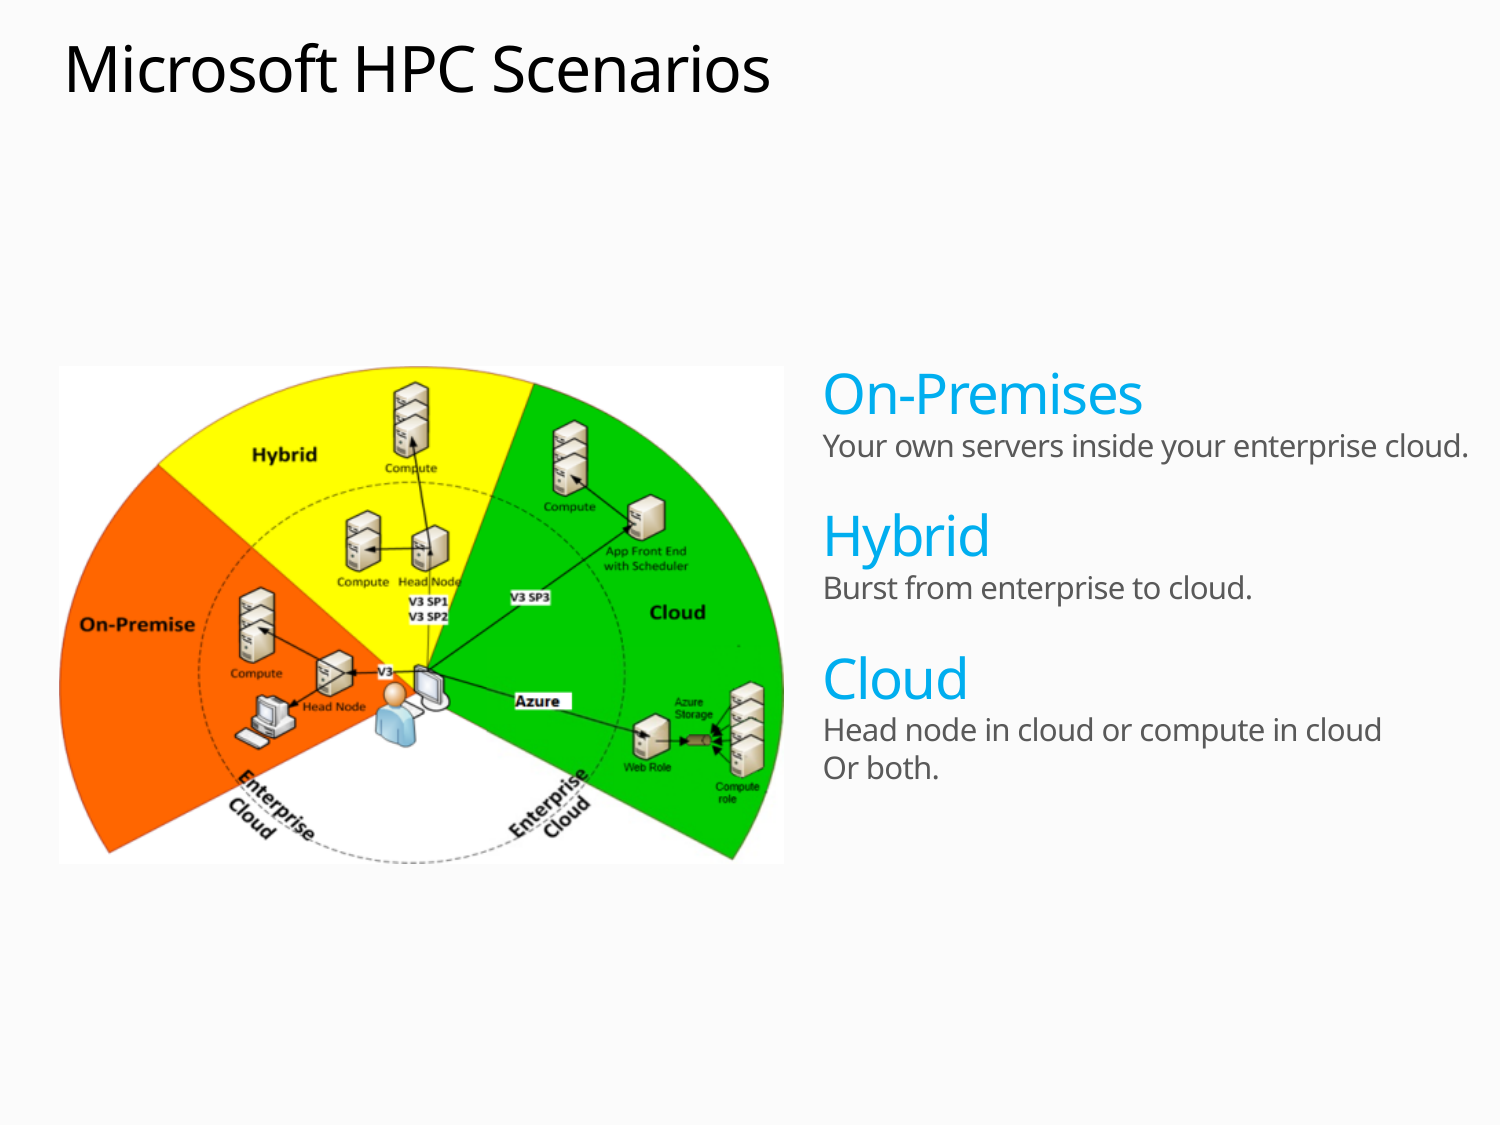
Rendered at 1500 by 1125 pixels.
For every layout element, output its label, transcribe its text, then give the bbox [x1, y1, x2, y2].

text_box On-Premises Your own servers inside your enterprise cloud. Hybrid Burst from enterprise to cloud. Cloud Head node in cloud or compute in cloud Or both. [822, 358, 1470, 786]
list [58, 366, 784, 864]
title Microsoft HPC Scenarios [63, 37, 1436, 108]
